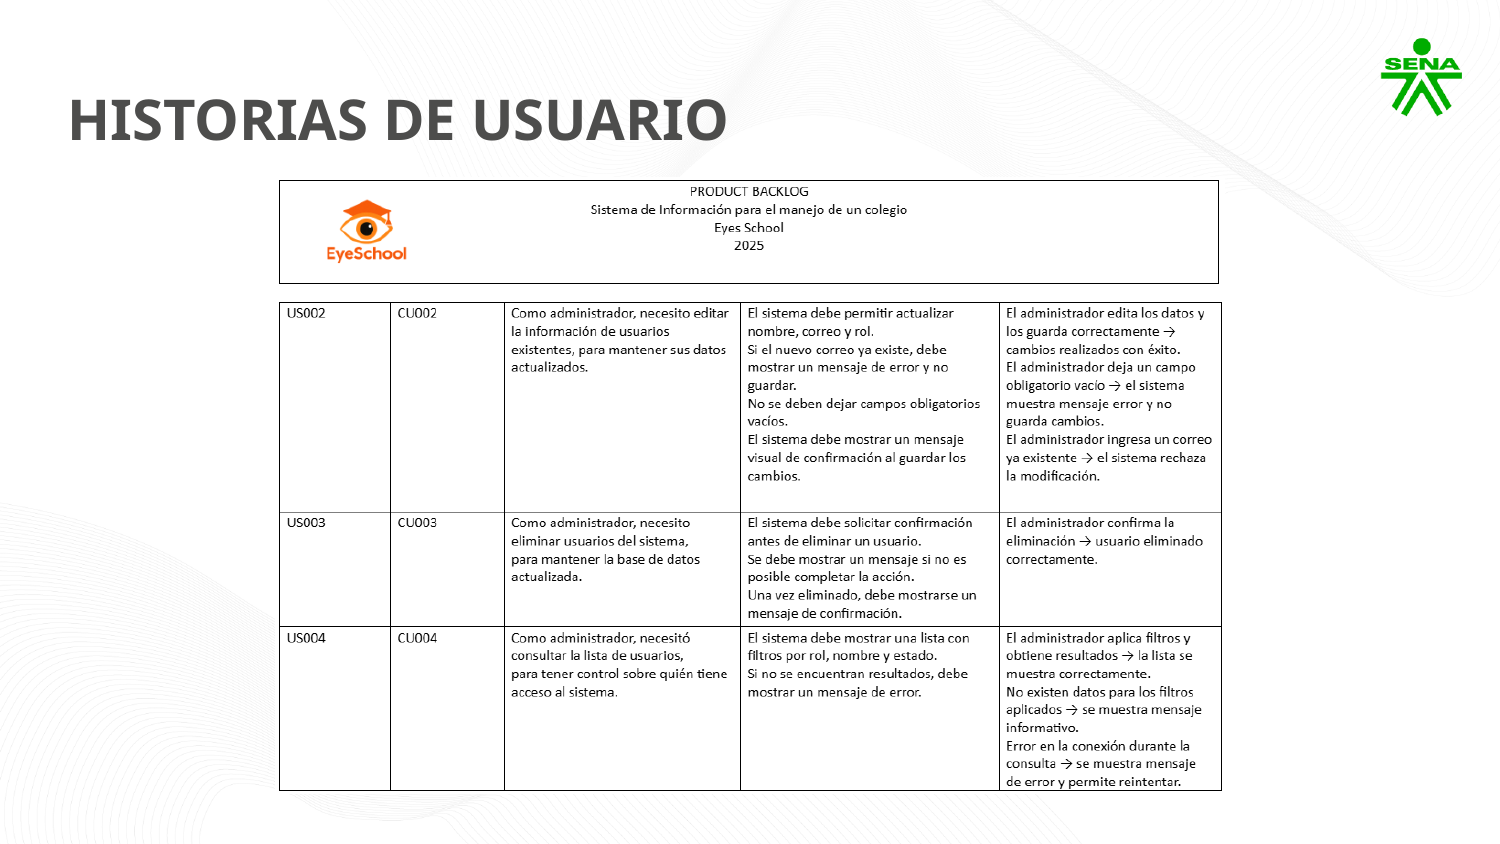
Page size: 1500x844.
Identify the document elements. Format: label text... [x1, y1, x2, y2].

text_box HISTORIAS DE USUARIO [56, 86, 1264, 178]
picture [0, 0, 1500, 844]
